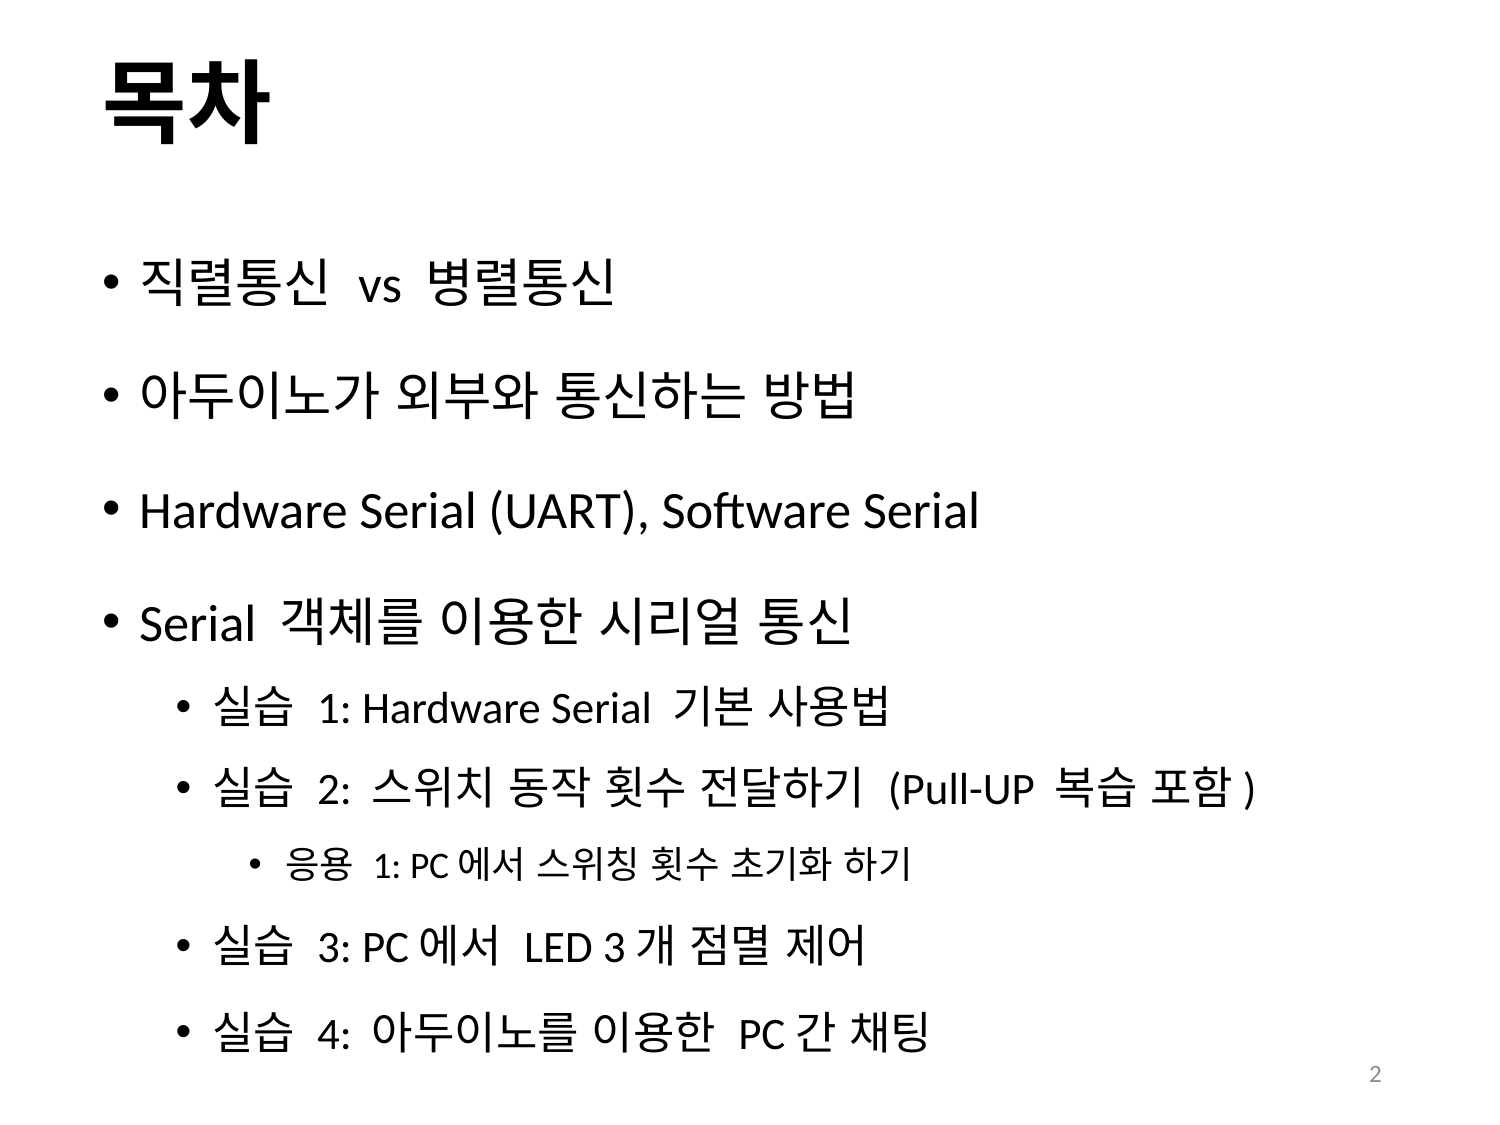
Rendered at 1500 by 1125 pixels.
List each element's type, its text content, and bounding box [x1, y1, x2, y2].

list 직렬통신 vs 병렬통신 아두이노가 외부와 통신하는 방법 Hardware Serial (UART), Software Serial Serial 객체를 이용한 시리얼 통신 실습 1: Hardware Serial 기본 사용법 실습 2: 스위치 동작 횟수 전달하기 (Pull-UP 복습 포함) 응용 1: PC에서 스위칭 횟수 초기화 하기 실습 3: PC에서 LED 3개 점멸 제어 실습 4: 아두이노를 이용한 PC간 채팅 [87, 210, 1469, 1073]
slide_number 2 [1059, 1042, 1397, 1103]
title 목차 [87, 20, 1382, 194]
